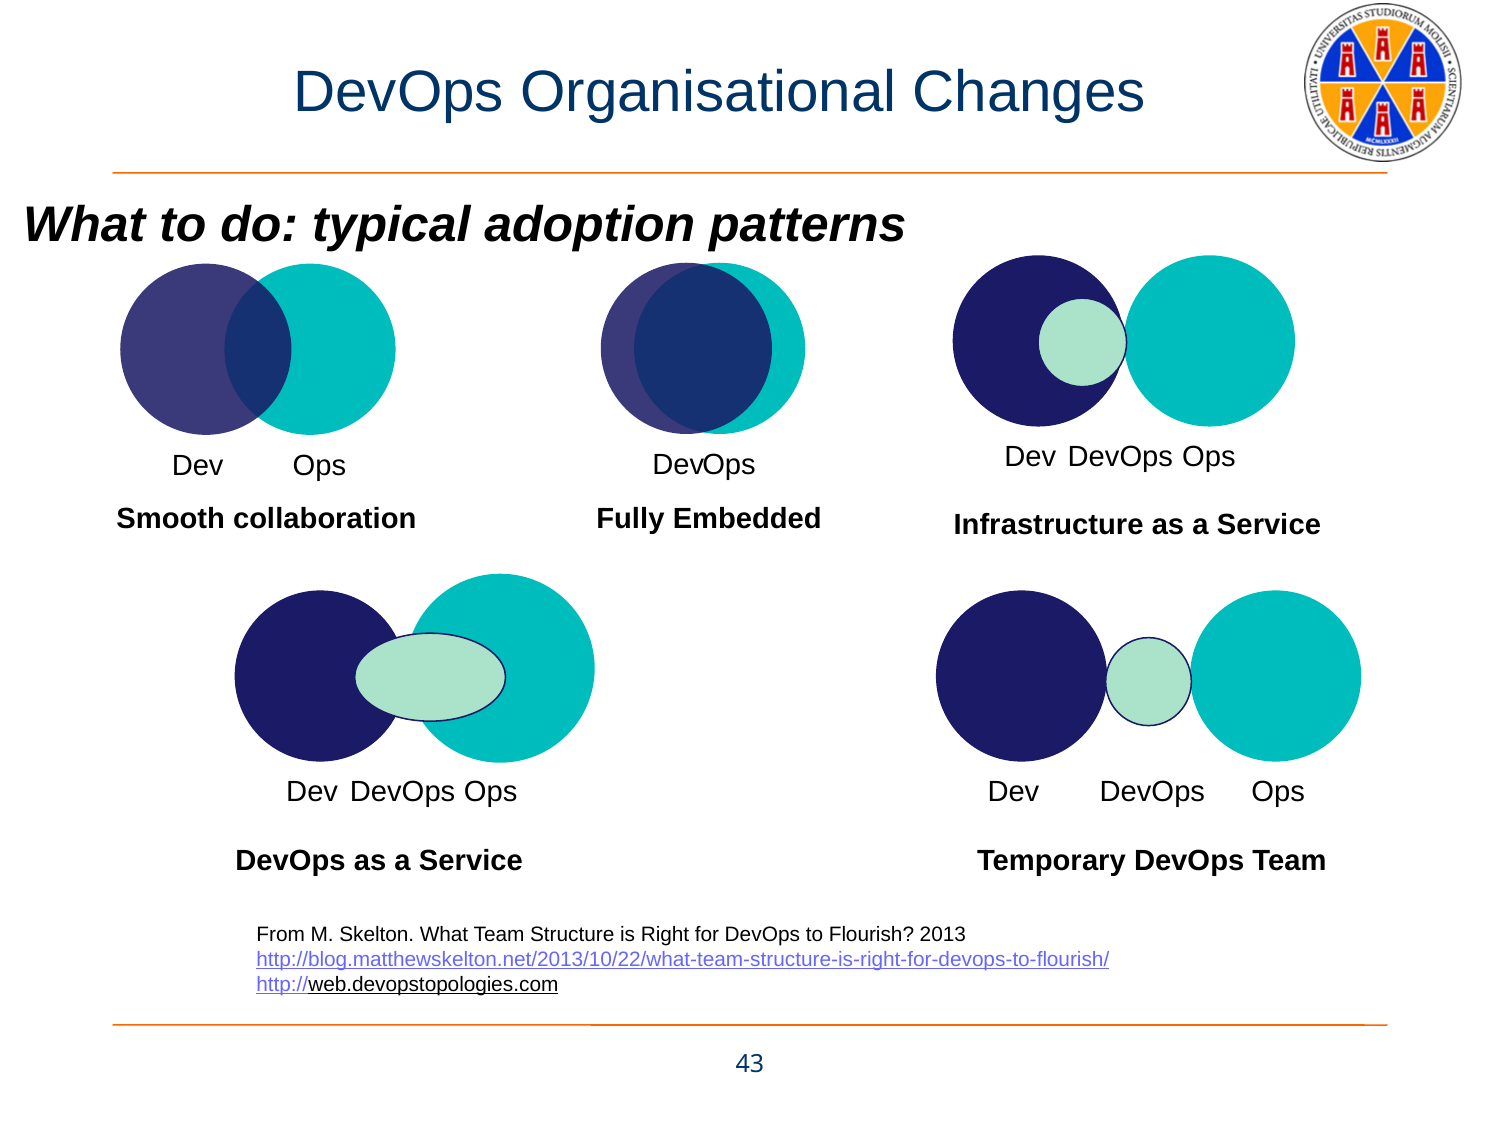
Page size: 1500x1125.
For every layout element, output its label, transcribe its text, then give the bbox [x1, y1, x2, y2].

slide_number 43 [670, 1039, 830, 1078]
picture [1269, 0, 1500, 166]
title DevOps Organisational Changes [278, 18, 1211, 157]
text_box What to do: typical adoption patterns [8, 184, 922, 260]
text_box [100, 255, 1362, 1005]
